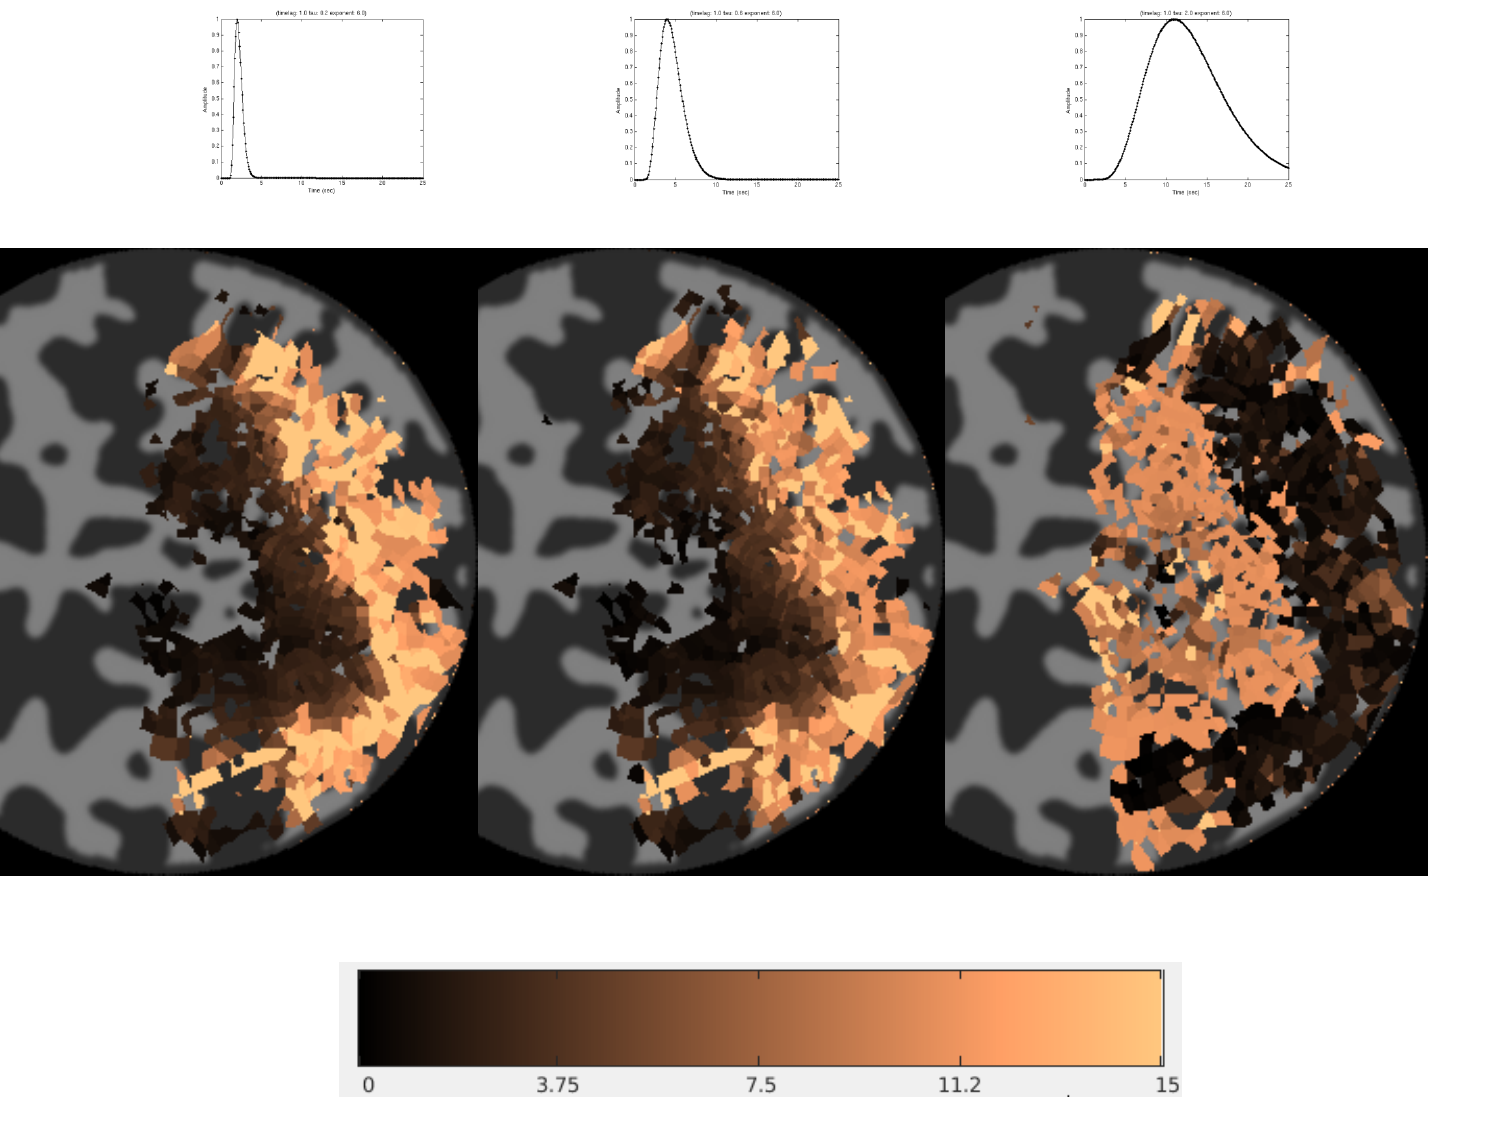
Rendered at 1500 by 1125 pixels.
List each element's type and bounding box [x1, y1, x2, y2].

picture [0, 248, 1428, 877]
picture [1049, 3, 1313, 202]
picture [187, 3, 448, 199]
picture [599, 3, 863, 202]
picture [338, 962, 1182, 1098]
